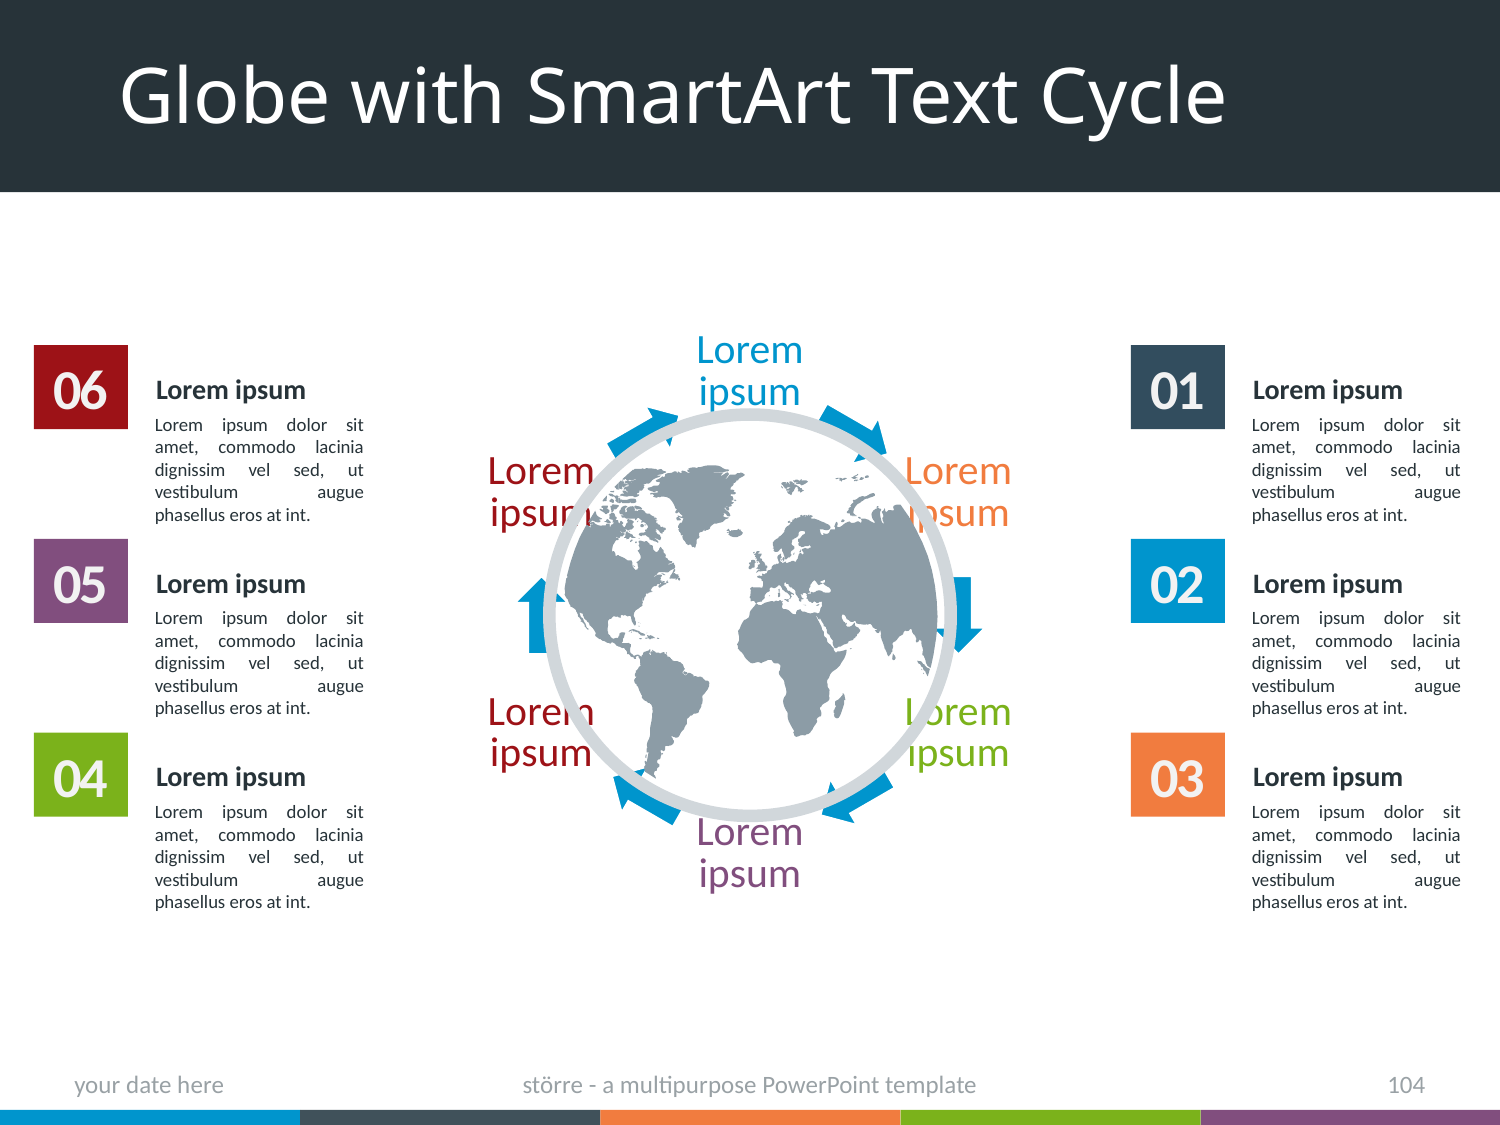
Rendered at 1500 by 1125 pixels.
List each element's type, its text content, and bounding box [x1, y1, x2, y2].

slide_number 104 [1103, 1060, 1441, 1107]
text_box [33, 345, 379, 922]
slide_number your date here [59, 1060, 397, 1107]
footer större - a multipurpose PowerPoint template [496, 1060, 1004, 1107]
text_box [1130, 345, 1476, 922]
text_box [549, 414, 951, 816]
title Globe with SmartArt Text Cycle [103, 40, 1397, 151]
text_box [281, 294, 1219, 937]
